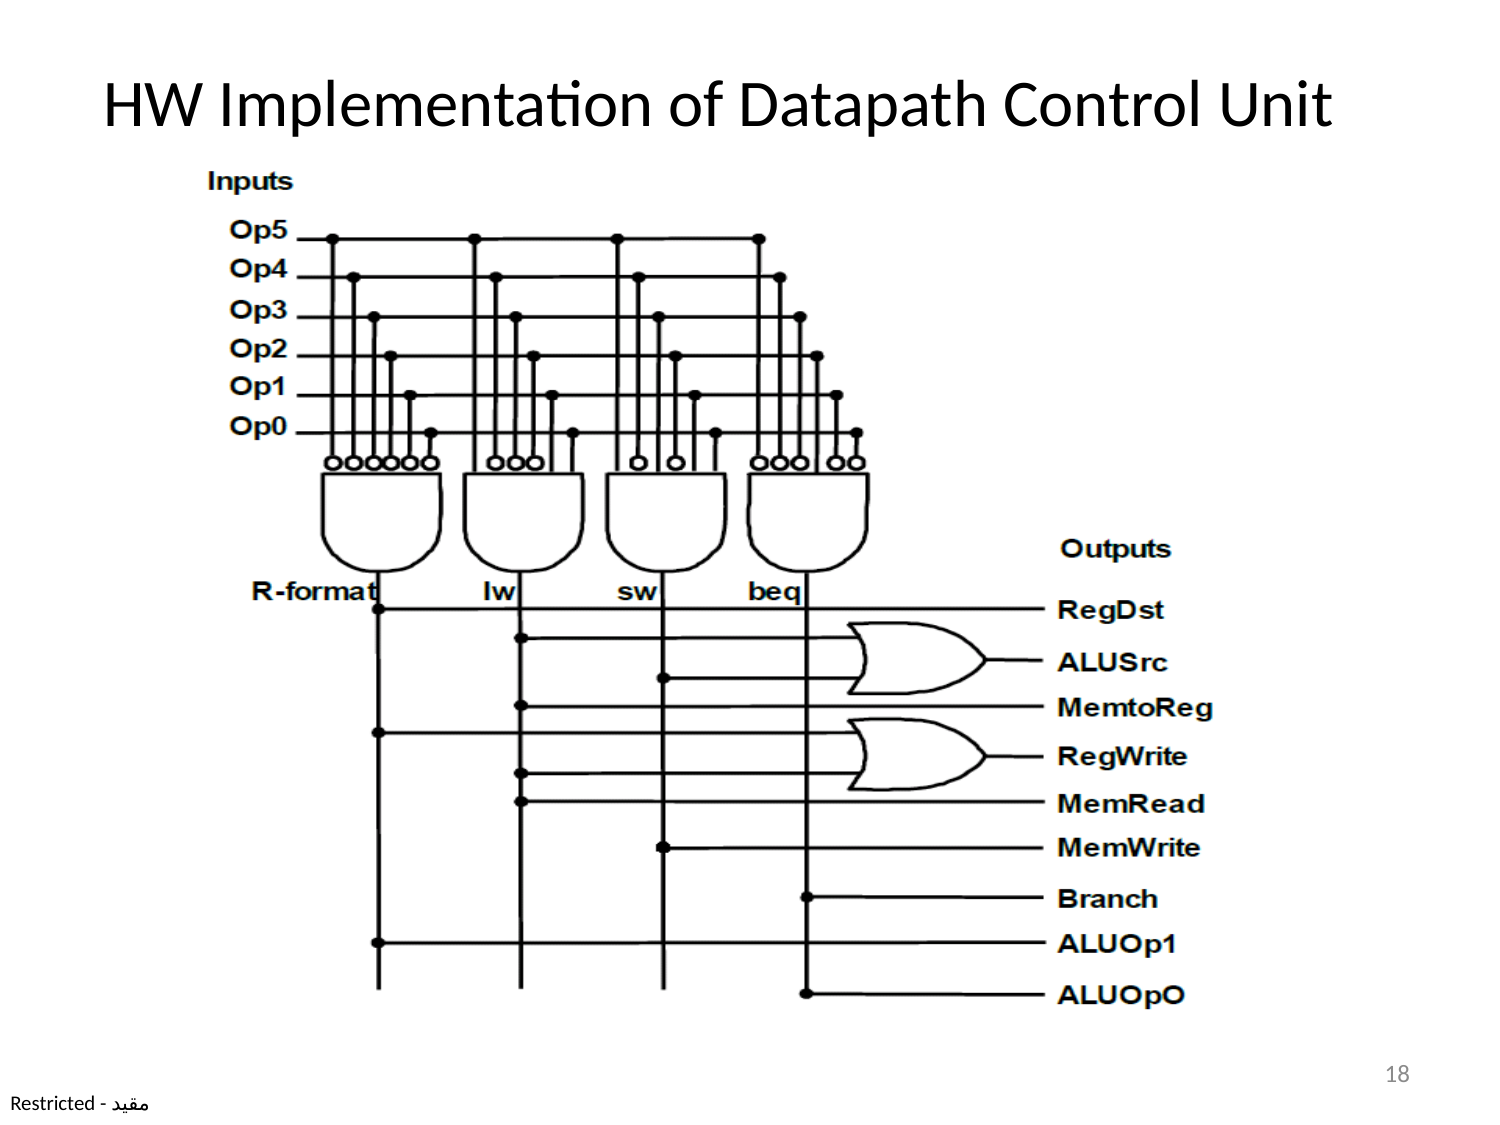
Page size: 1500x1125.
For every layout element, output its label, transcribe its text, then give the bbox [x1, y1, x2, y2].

title HW Implementation of Datapath Control Unit [62, 50, 1375, 150]
slide_number 18 [1074, 1042, 1425, 1103]
picture [199, 165, 1223, 1013]
